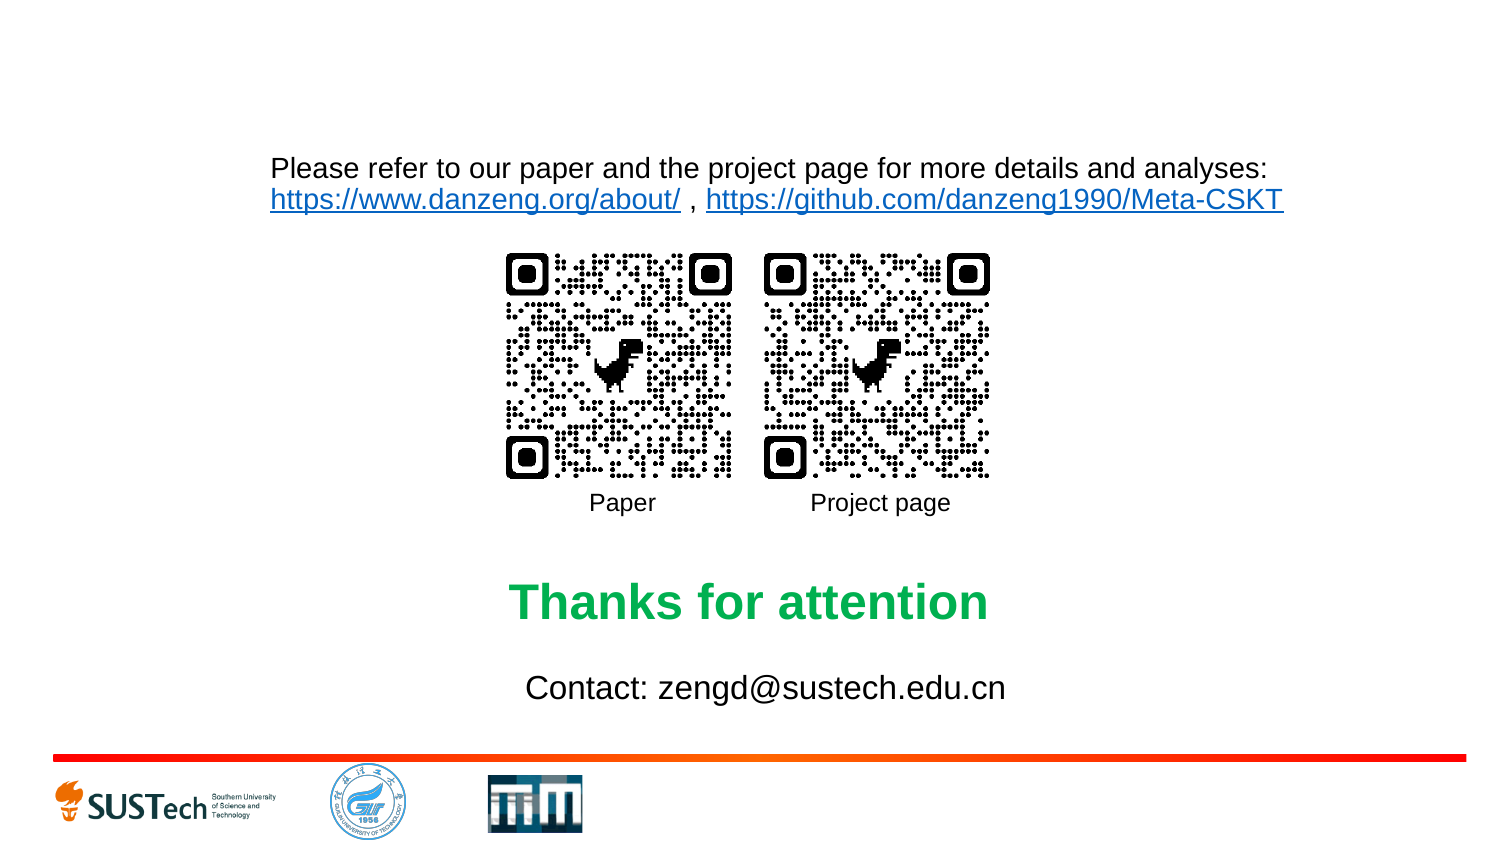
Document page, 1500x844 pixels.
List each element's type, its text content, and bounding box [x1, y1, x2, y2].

picture [49, 775, 278, 832]
text_box Project page [765, 503, 997, 524]
picture [330, 763, 406, 840]
title Please refer to our paper and the project page for more details and analyses: https://www.danzeng.org/about/ , https://github.com/danzeng1990/Meta-CSKT [255, 129, 1362, 240]
picture [487, 775, 583, 833]
text_box Thanks for attention [481, 561, 1016, 637]
picture [481, 228, 1014, 503]
text_box Paper [510, 503, 735, 524]
text_box Contact: zengd@sustech.edu.cn [510, 658, 1045, 714]
